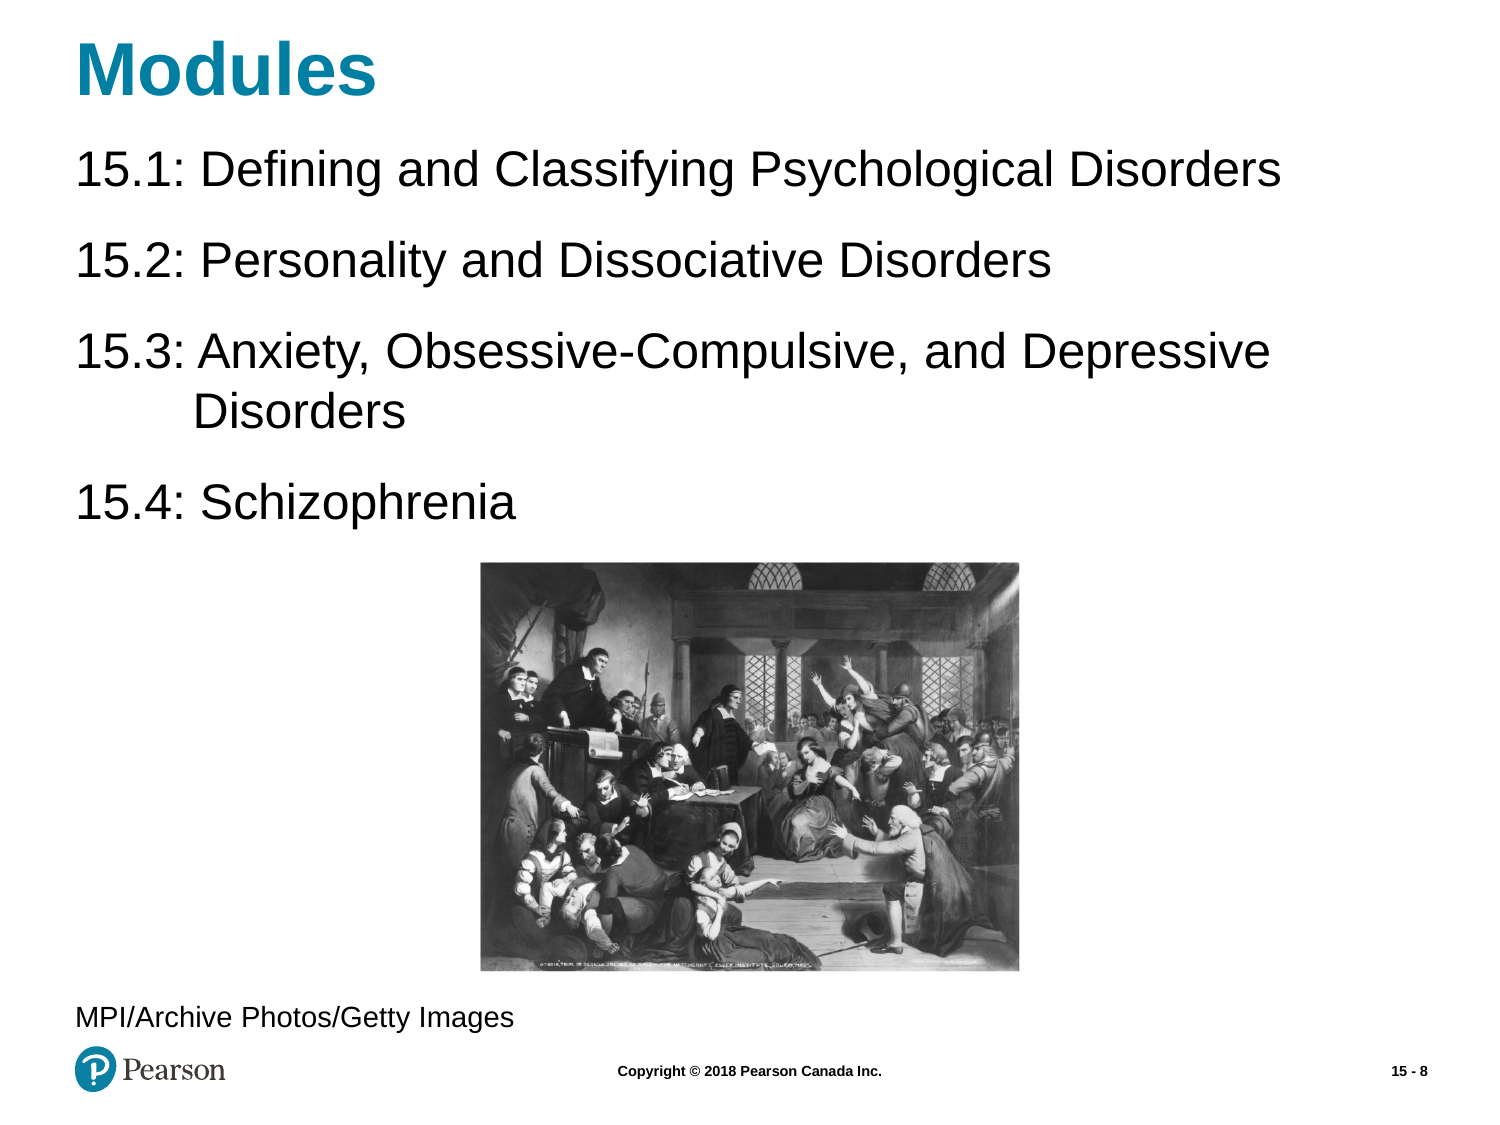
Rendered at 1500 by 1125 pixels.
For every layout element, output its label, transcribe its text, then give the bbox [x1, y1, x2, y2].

title Modules [75, 17, 1425, 114]
list MPI/Archive Photos/Getty Images [75, 998, 1425, 1036]
picture [477, 558, 1022, 974]
list 15.1: Defining and Classifying Psychological Disorders 15.2: Personality and Dissociative Disorders 15.3: Anxiety, Obsessive-Compulsive, and Depressive Disorders 15.4: Schizophrenia [75, 136, 1425, 534]
